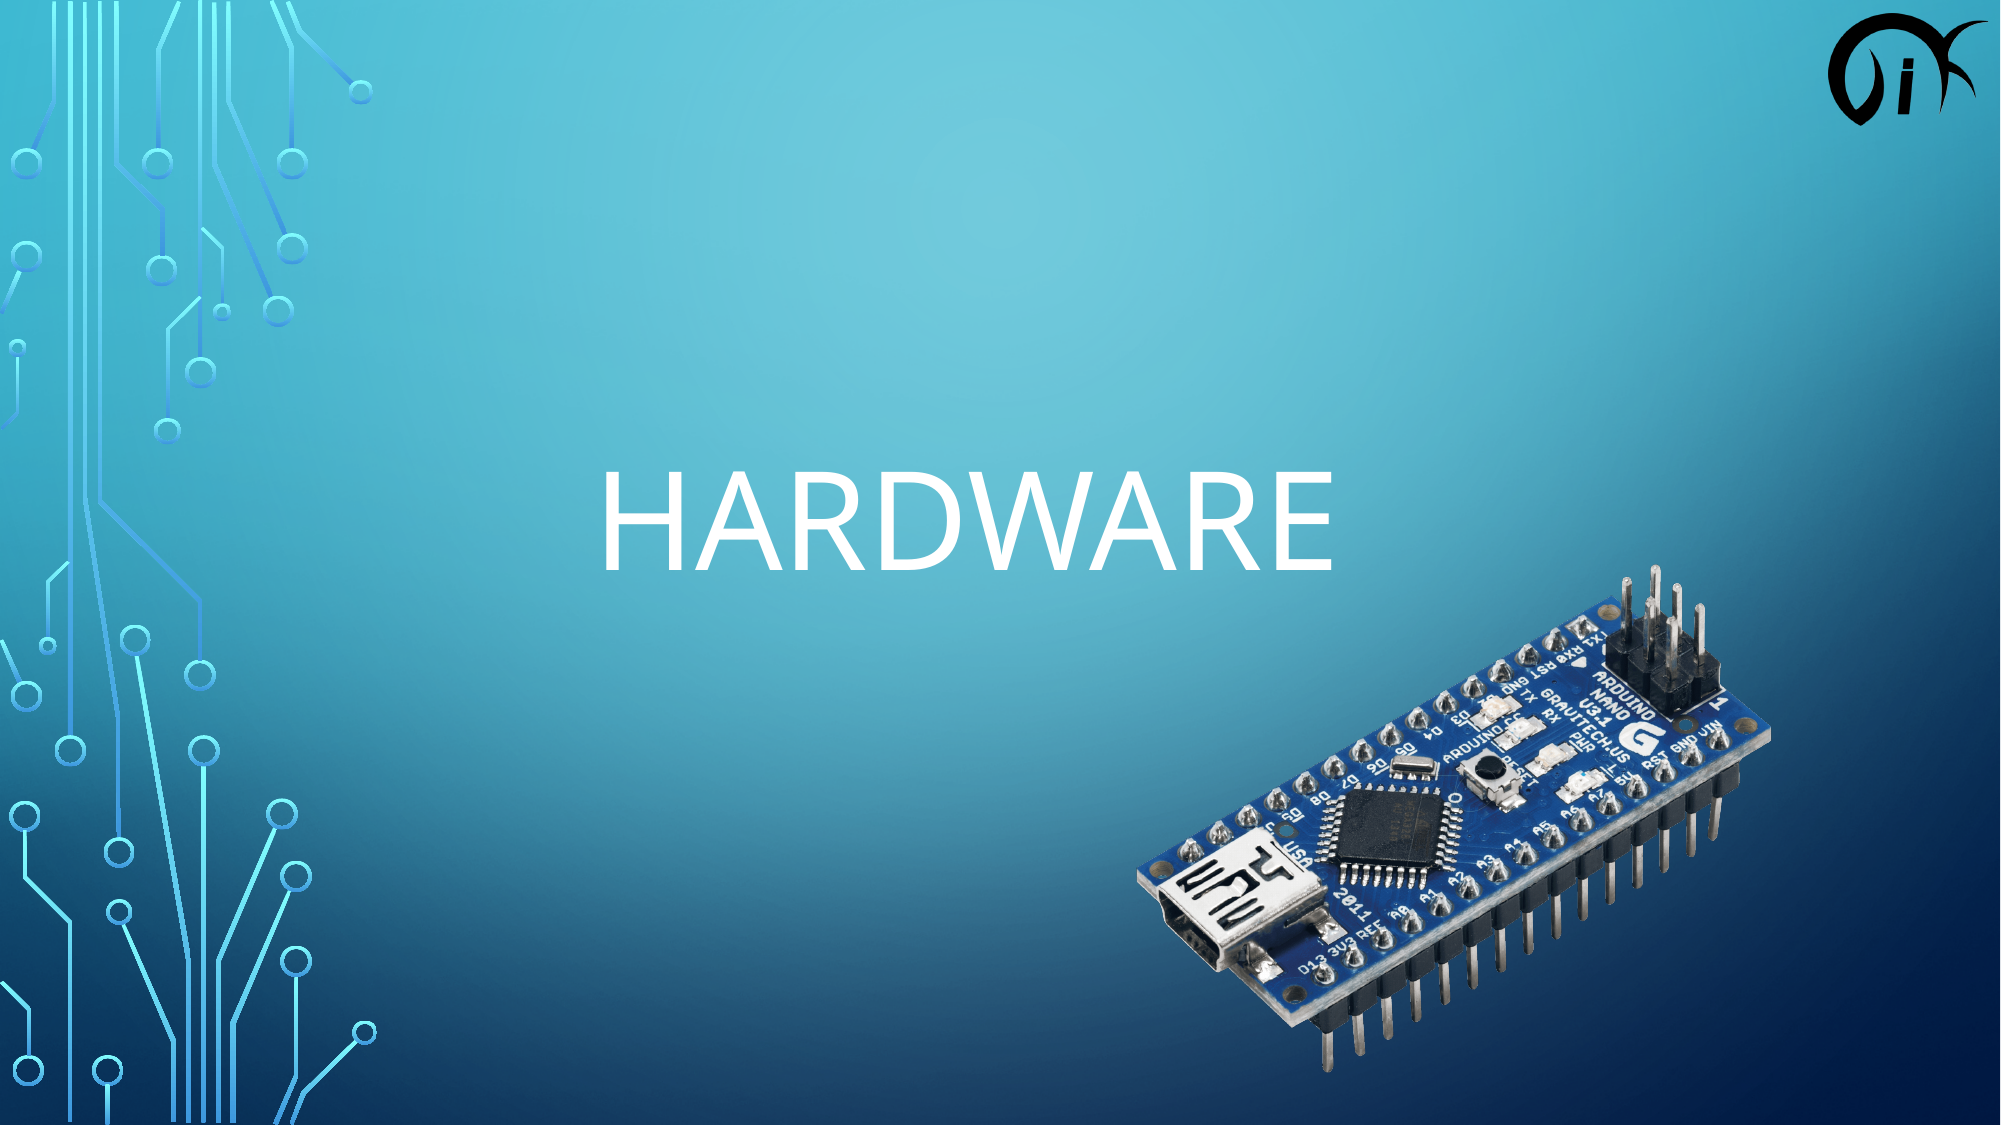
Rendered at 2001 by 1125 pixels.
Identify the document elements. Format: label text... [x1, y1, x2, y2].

title Hardware [245, 426, 1688, 608]
picture [1828, 13, 1990, 126]
picture [1130, 562, 1775, 1075]
